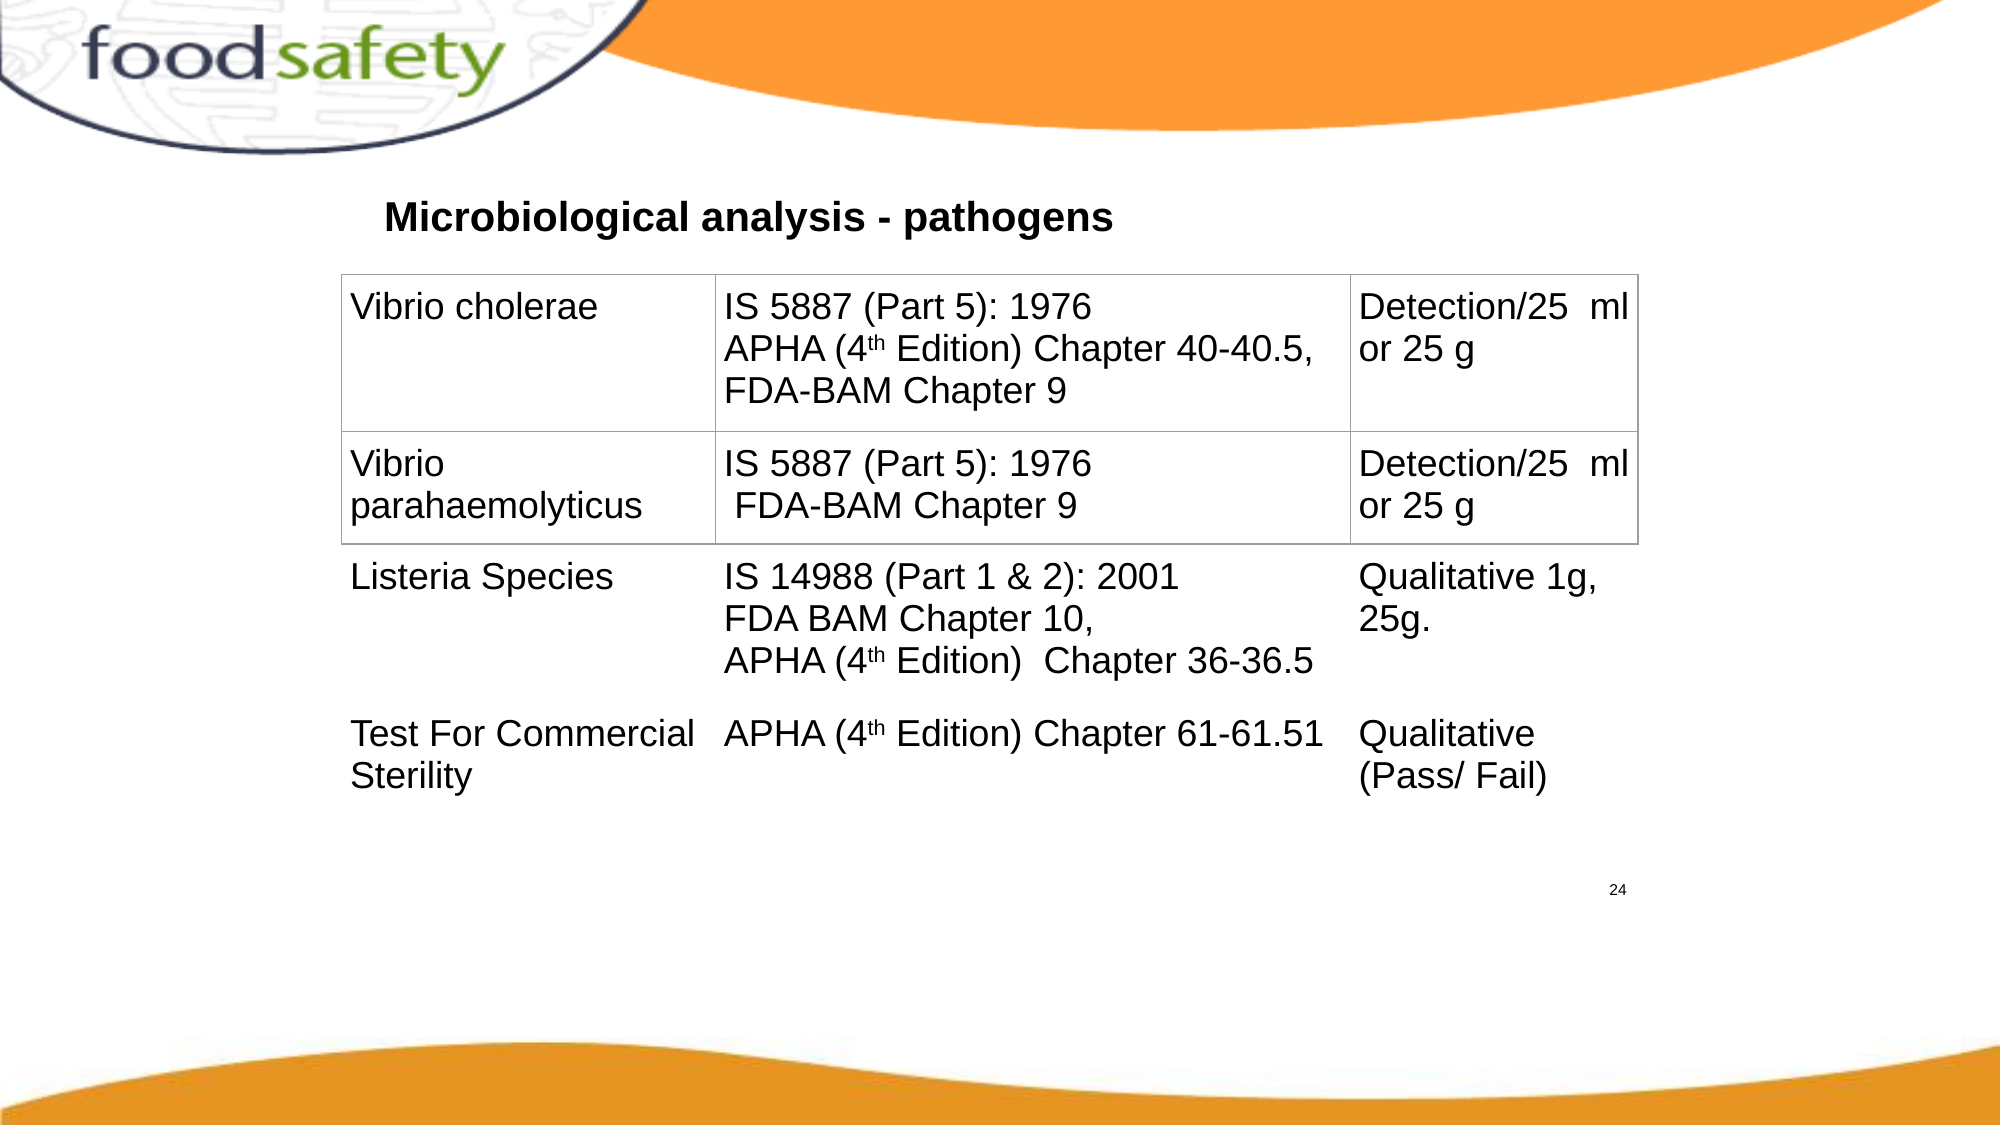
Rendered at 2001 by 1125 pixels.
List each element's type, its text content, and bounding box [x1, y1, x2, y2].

table_cell IS 14988 (Part 1 & 2): 2001 FDA BAM Chapter 10, APHA (4th Edition) Chapter 36-36.5 [716, 545, 1350, 702]
table_header Detection/25 ml or 25 g [1351, 275, 1637, 431]
table_cell Vibrio parahaemolyticus [342, 432, 715, 543]
table_header IS 5887 (Part 5): 1976 APHA (4th Edition) Chapter 40-40.5, FDA-BAM Chapter 9 [716, 275, 1350, 431]
table_cell Detection/25 ml or 25 g [1351, 432, 1637, 543]
picture [0, 1037, 2000, 1125]
picture [0, 0, 2000, 164]
table_cell Test For Commercial Sterility [342, 702, 716, 820]
table_header Vibrio cholerae [342, 275, 715, 431]
slide_number ‹#› [1570, 864, 1638, 914]
table_cell IS 5887 (Part 5): 1976 FDA-BAM Chapter 9 [716, 432, 1350, 543]
table_cell Qualitative (Pass/ Fail) [1350, 702, 1638, 820]
table_cell Qualitative 1g, 25g. [1350, 545, 1638, 702]
table_cell Listeria Species [342, 545, 716, 702]
title Microbiological analysis - pathogens [372, 187, 1422, 232]
table_cell APHA (4th Edition) Chapter 61-61.51 [716, 702, 1350, 820]
